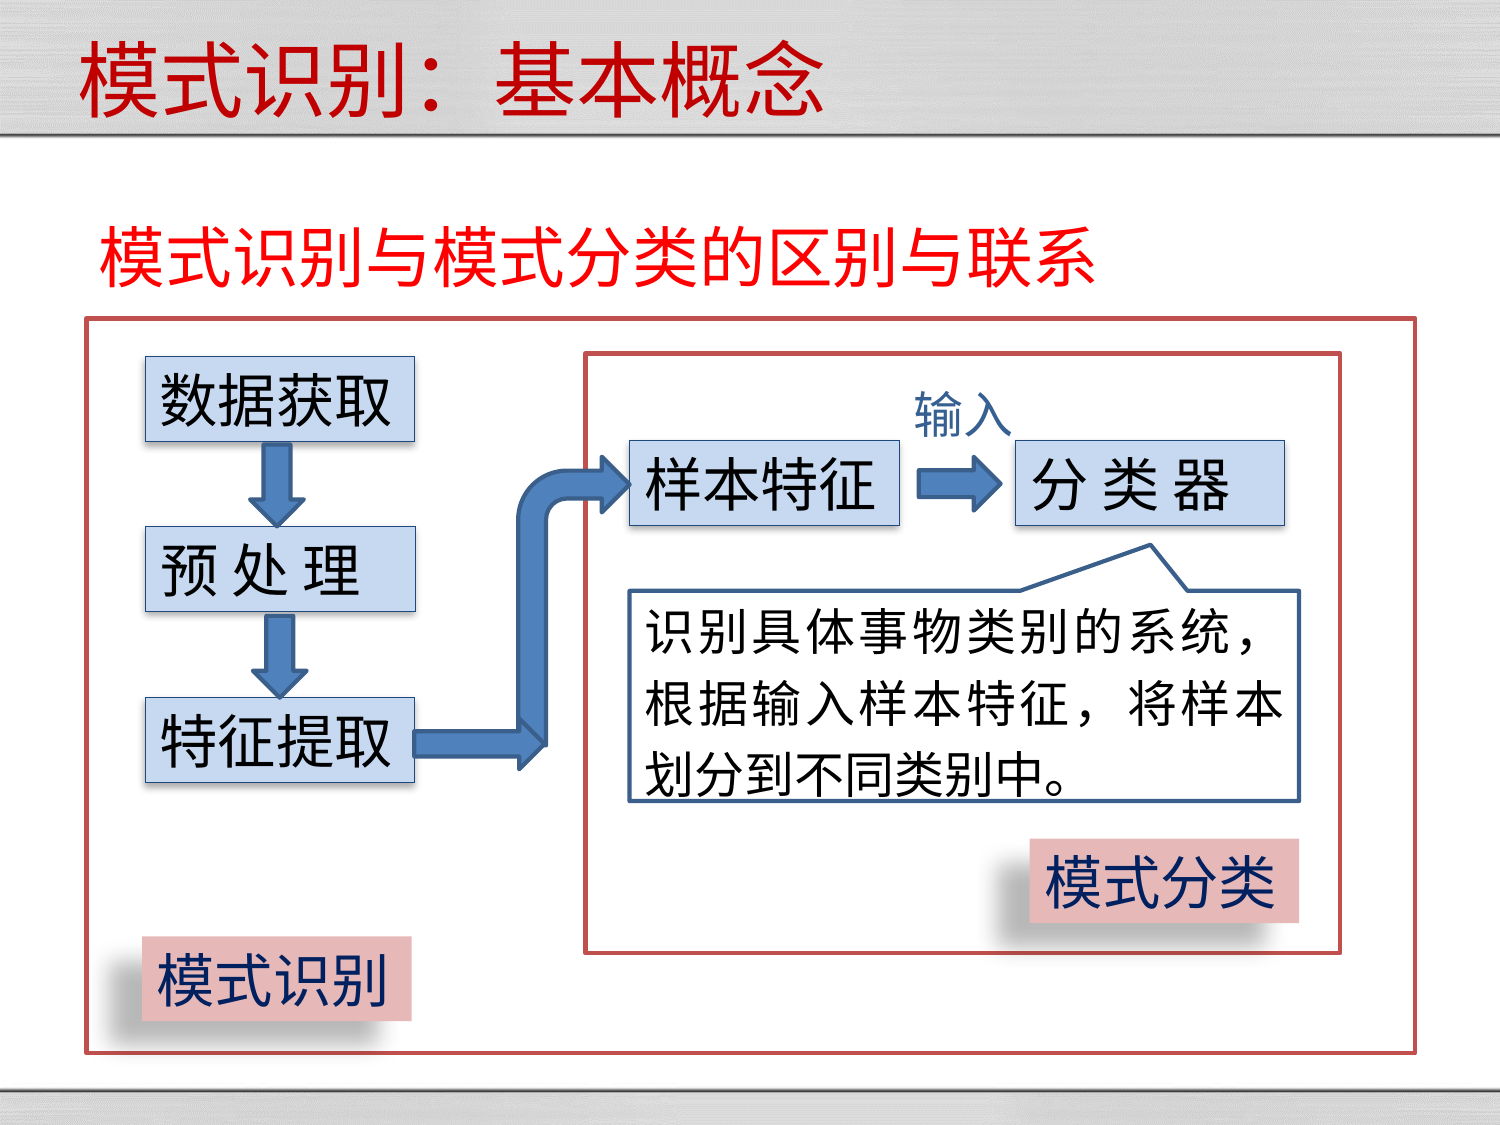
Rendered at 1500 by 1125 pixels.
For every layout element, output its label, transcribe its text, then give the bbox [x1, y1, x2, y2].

text_box [412, 716, 547, 772]
text_box 样本特征 [629, 440, 900, 526]
text_box [916, 454, 1003, 513]
text_box 特征提取 [145, 697, 415, 783]
text_box 数据获取 [145, 356, 415, 442]
text_box 输入 [899, 346, 1035, 451]
text_box [250, 613, 309, 700]
text_box 分 类 器 [1015, 440, 1285, 526]
picture [0, 0, 1500, 1125]
text_box [86, 318, 1416, 1054]
text_box 识别具体事物类别的系统，根据输入样本特征，将样本划分到不同类别中。 [627, 542, 1302, 804]
text_box [248, 442, 306, 529]
text_box 模式分类 [1029, 838, 1300, 924]
text_box 模式识别与模式分类的区别与联系 [83, 168, 1121, 303]
text_box 模式识别 [142, 936, 412, 1022]
text_box [585, 353, 1341, 954]
text_box 模式识别：基本概念 [62, 22, 1437, 131]
text_box [516, 454, 632, 748]
text_box 预 处 理 [145, 526, 416, 612]
